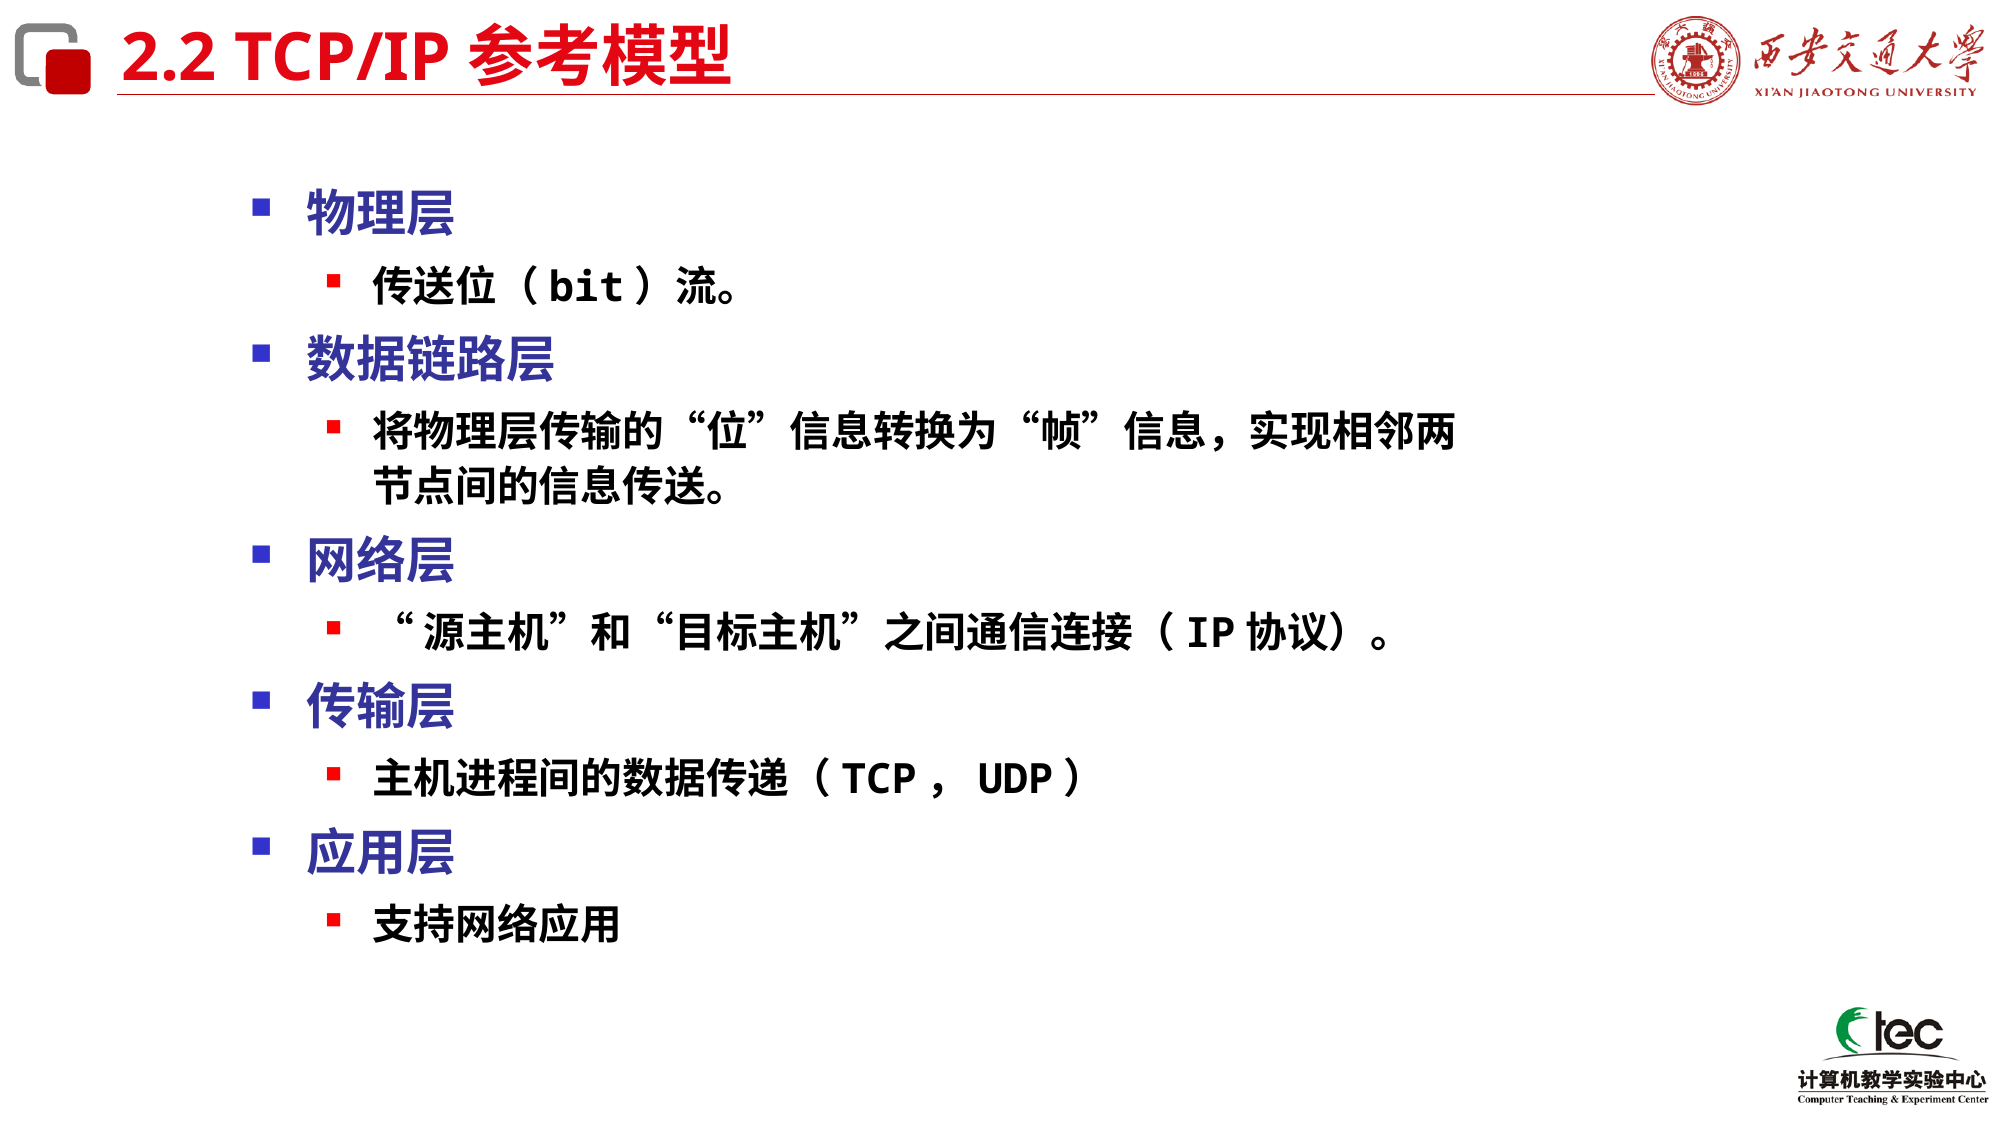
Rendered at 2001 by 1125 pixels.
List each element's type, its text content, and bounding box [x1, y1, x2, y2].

text_box 2.2 TCP/IP参考模型 [107, 6, 750, 102]
text_box 物理层 传送位（bit）流。 数据链路层 将物理层传输的“位”信息转换为“帧”信息，实现相邻两节点间的信息传送。 网络层 “源主机”和“目标主机”之间通信连接（IP协议）。 传输层 主机进程间的数据传递（TCP，UDP） 应用层 支持网络应用 [235, 168, 1511, 1031]
picture [1647, 12, 1995, 109]
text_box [19, 27, 91, 95]
picture [1788, 993, 2000, 1125]
